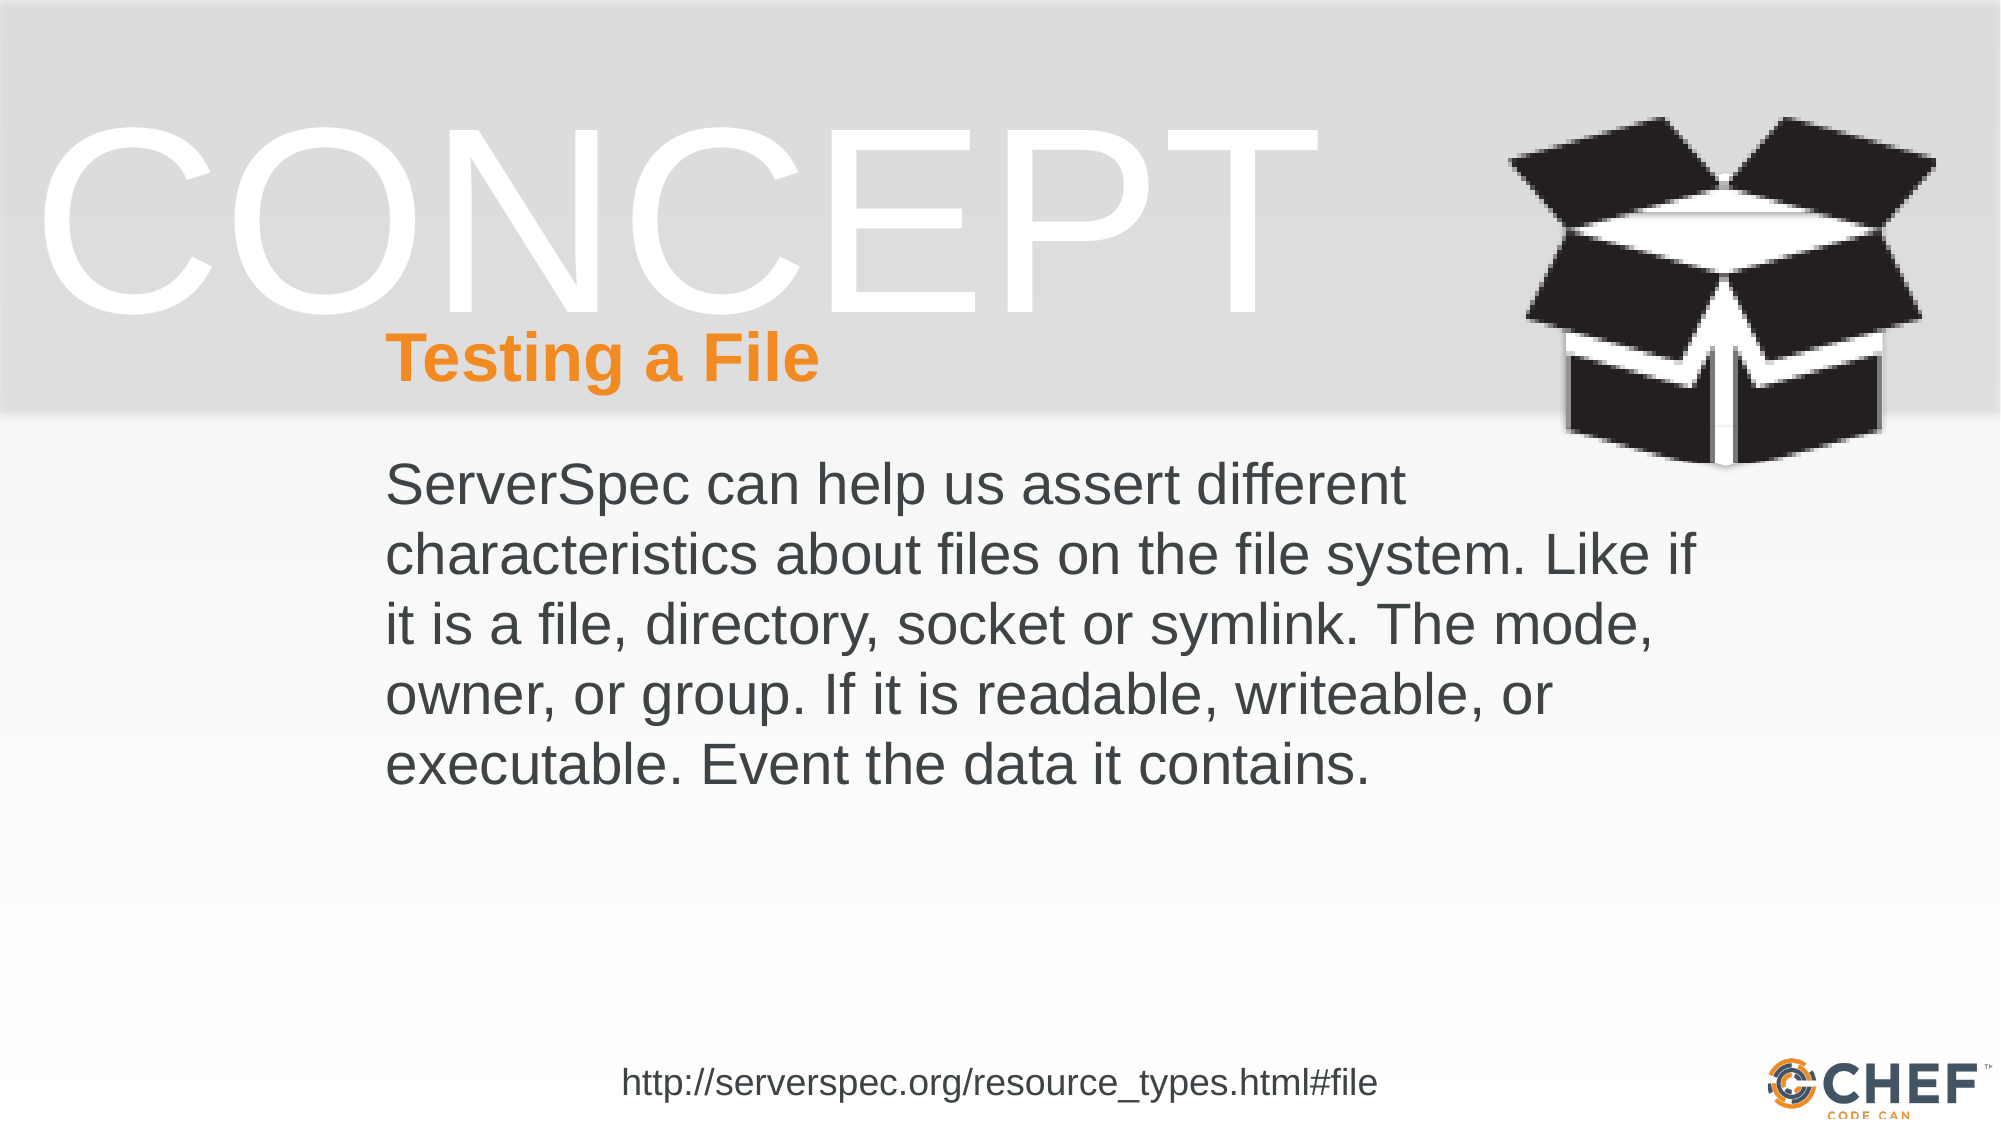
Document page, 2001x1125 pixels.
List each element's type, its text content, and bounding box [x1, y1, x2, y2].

title Testing a File [370, 307, 1721, 412]
subtitle ServerSpec can help us assert different characteristics about files on the file system. Like if it is a file, directory, socket or symlink. The mode, owner, or group. If it is readable, writeable, or executable. Event the data it contains. [370, 431, 1721, 844]
list http://serverspec.org/resource_types.html#file [451, 1048, 1549, 1113]
